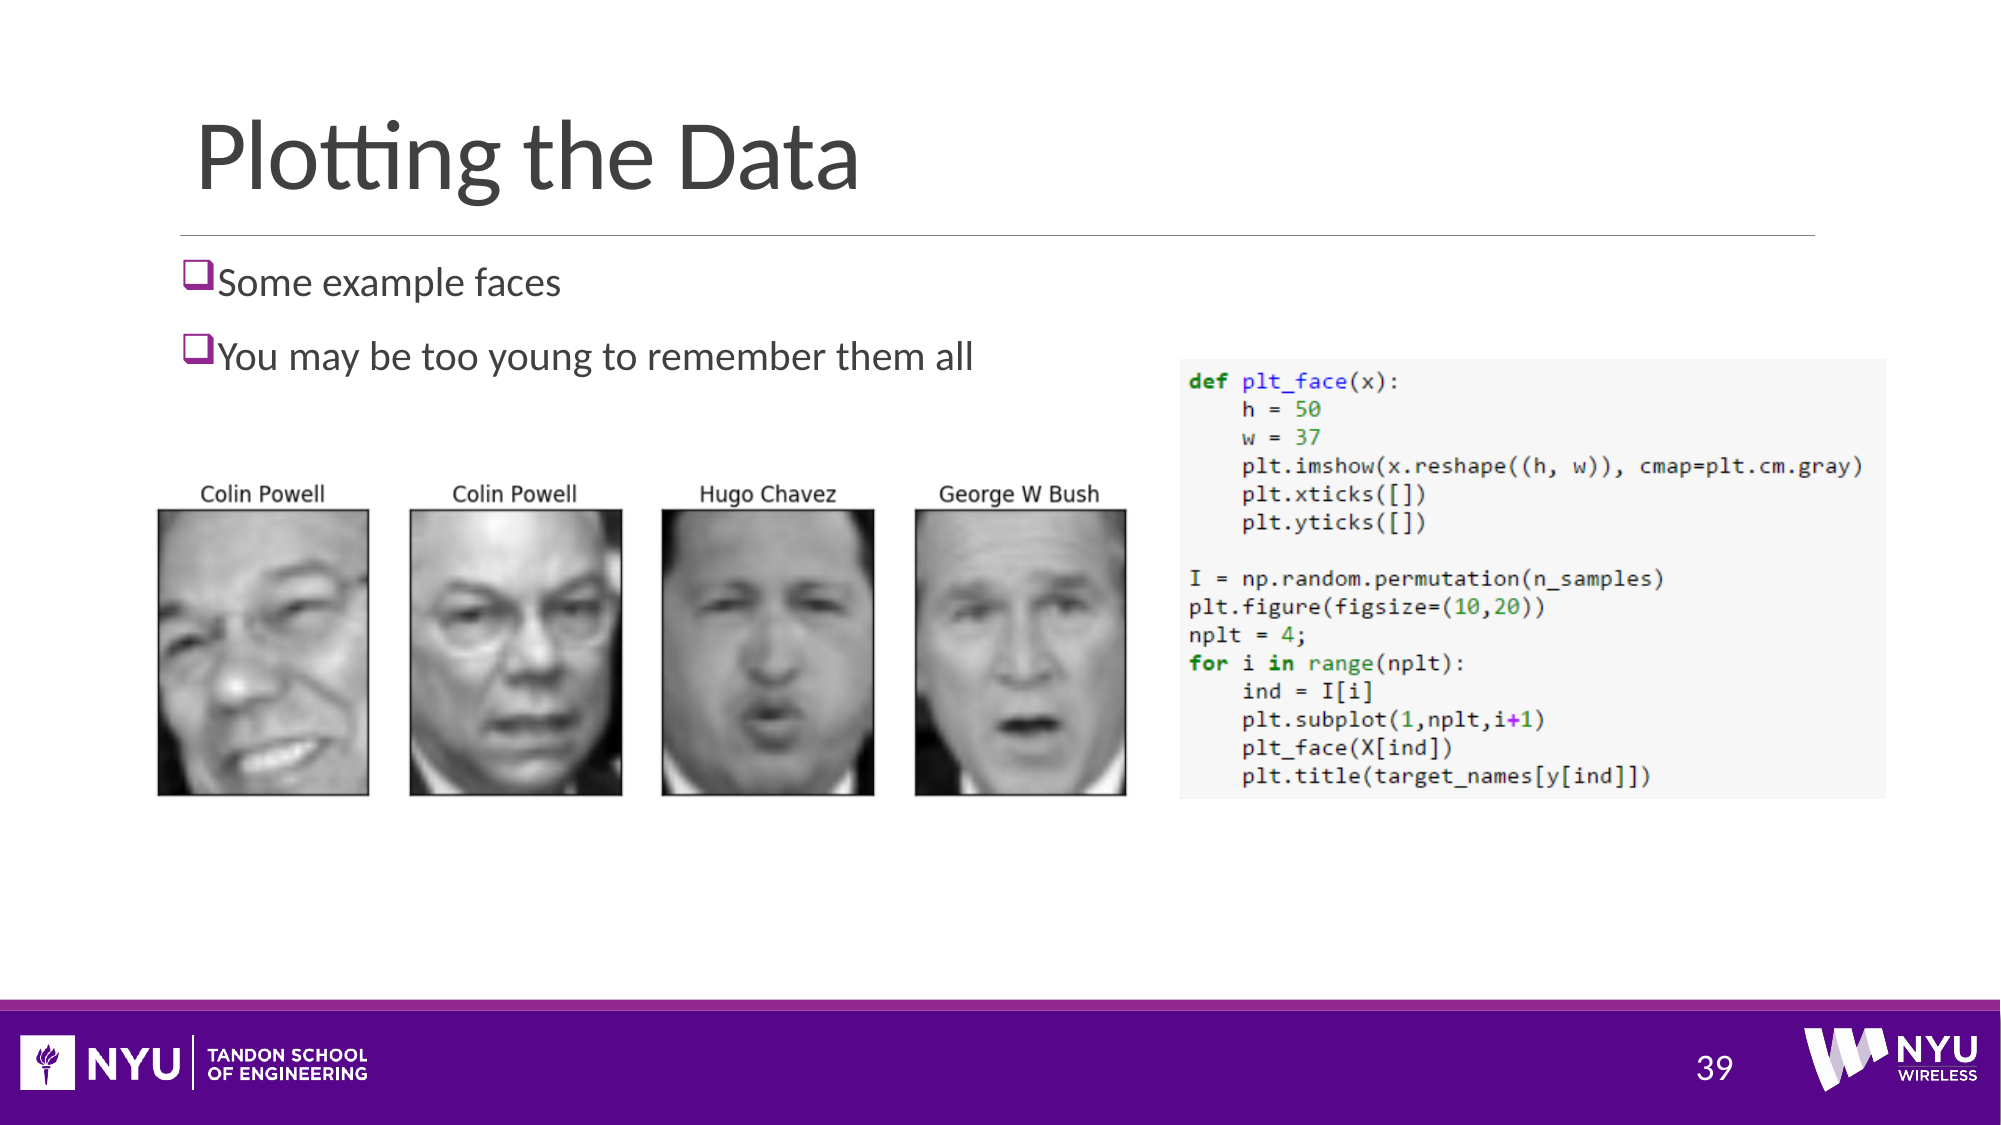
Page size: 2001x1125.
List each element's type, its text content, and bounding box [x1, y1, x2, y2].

list Some example faces You may be too young to remember them all [180, 252, 1830, 963]
title Plotting the Data [180, 47, 1830, 218]
picture [1180, 359, 1887, 800]
picture [141, 470, 1160, 800]
slide_number 39 [1533, 1035, 1749, 1096]
